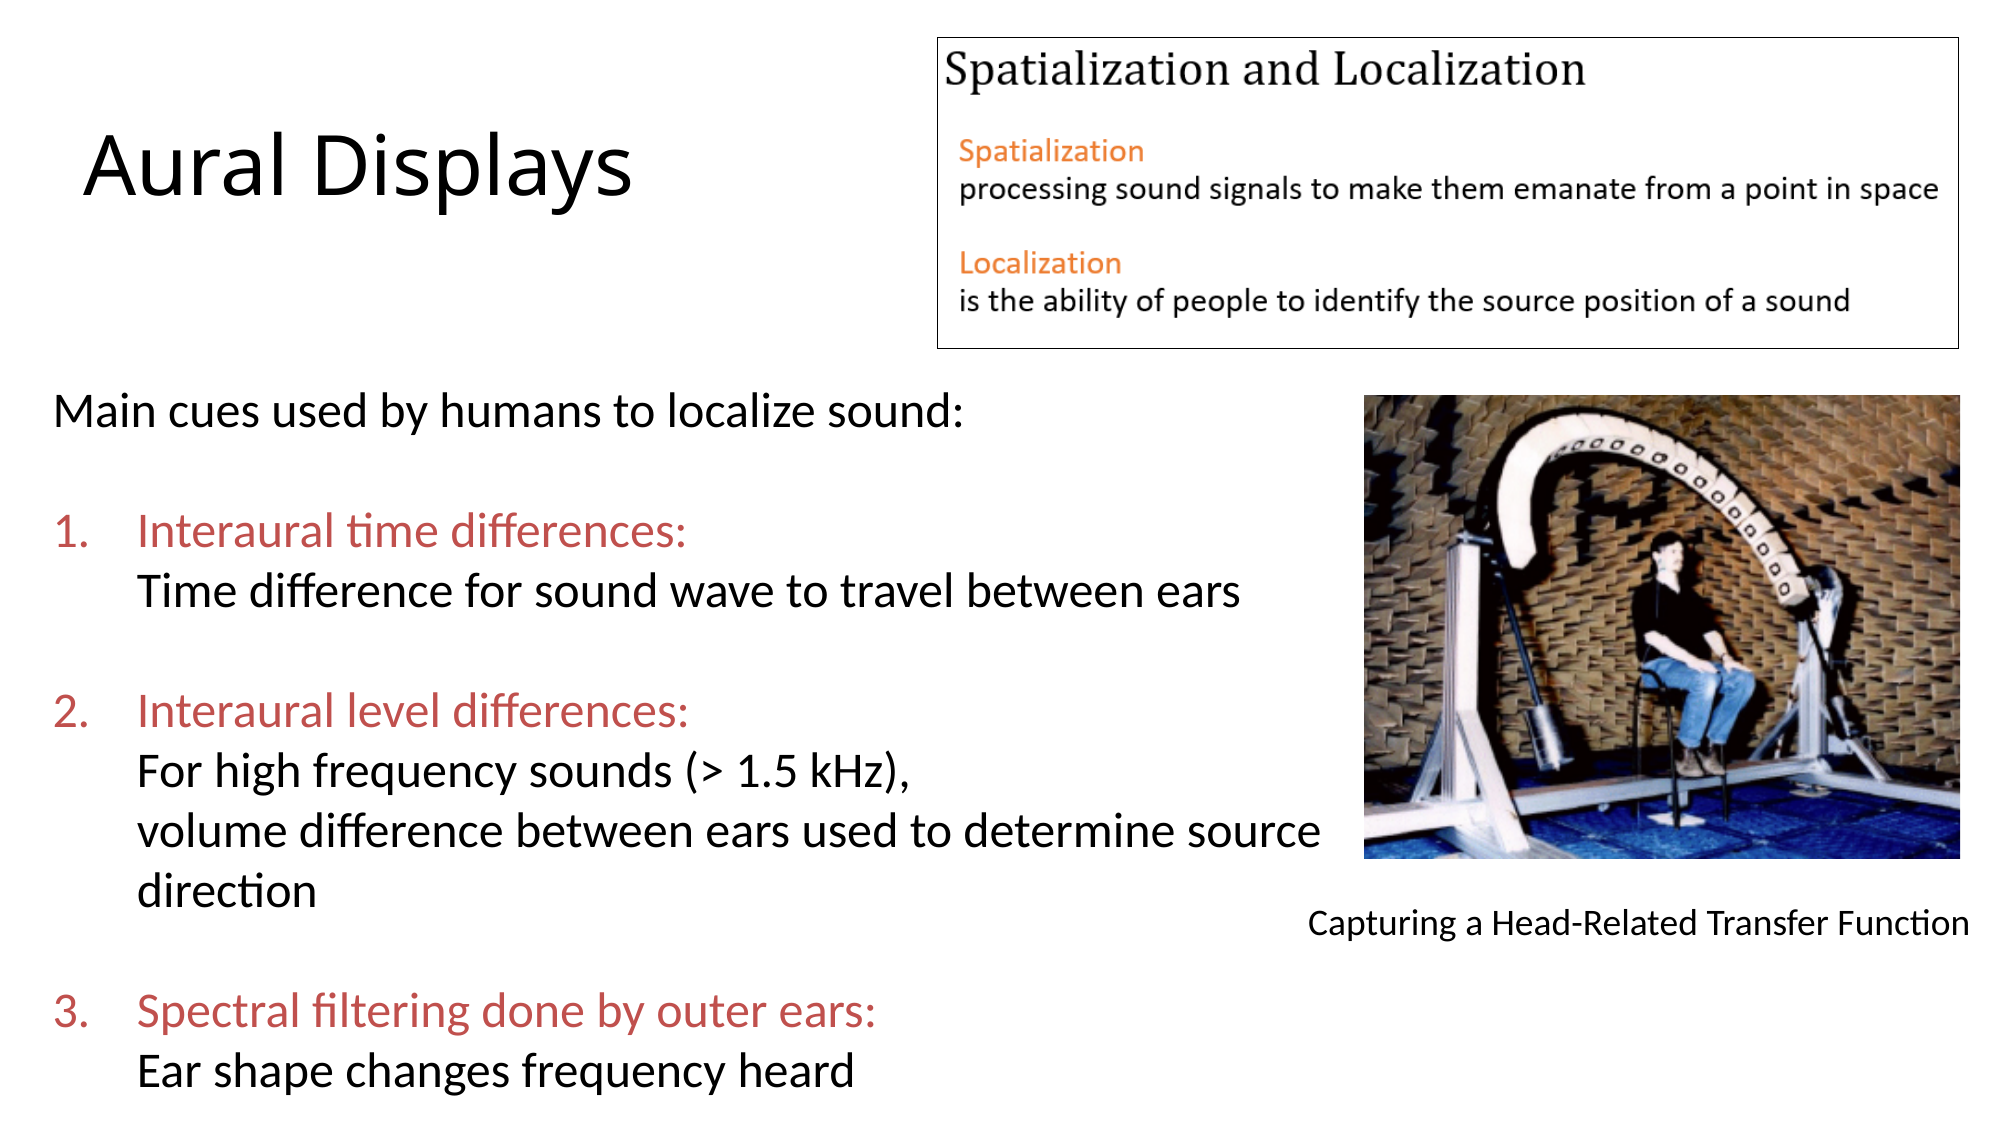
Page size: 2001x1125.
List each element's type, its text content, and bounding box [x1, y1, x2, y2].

text_box Capturing a Head-Related Transfer Function [1293, 890, 2000, 951]
picture [1363, 394, 1961, 859]
list Main cues used by humans to localize sound: Interaural time differences: Time difference for sound wave to travel between ears Interaural level differences: For high frequency sounds (> 1.5 kHz), volume difference between ears used to determine source direction Spectral filtering done by outer ears: Ear shape changes frequency heard [12, 362, 1382, 725]
picture [937, 37, 1959, 349]
title Aural Displays [68, 97, 932, 229]
